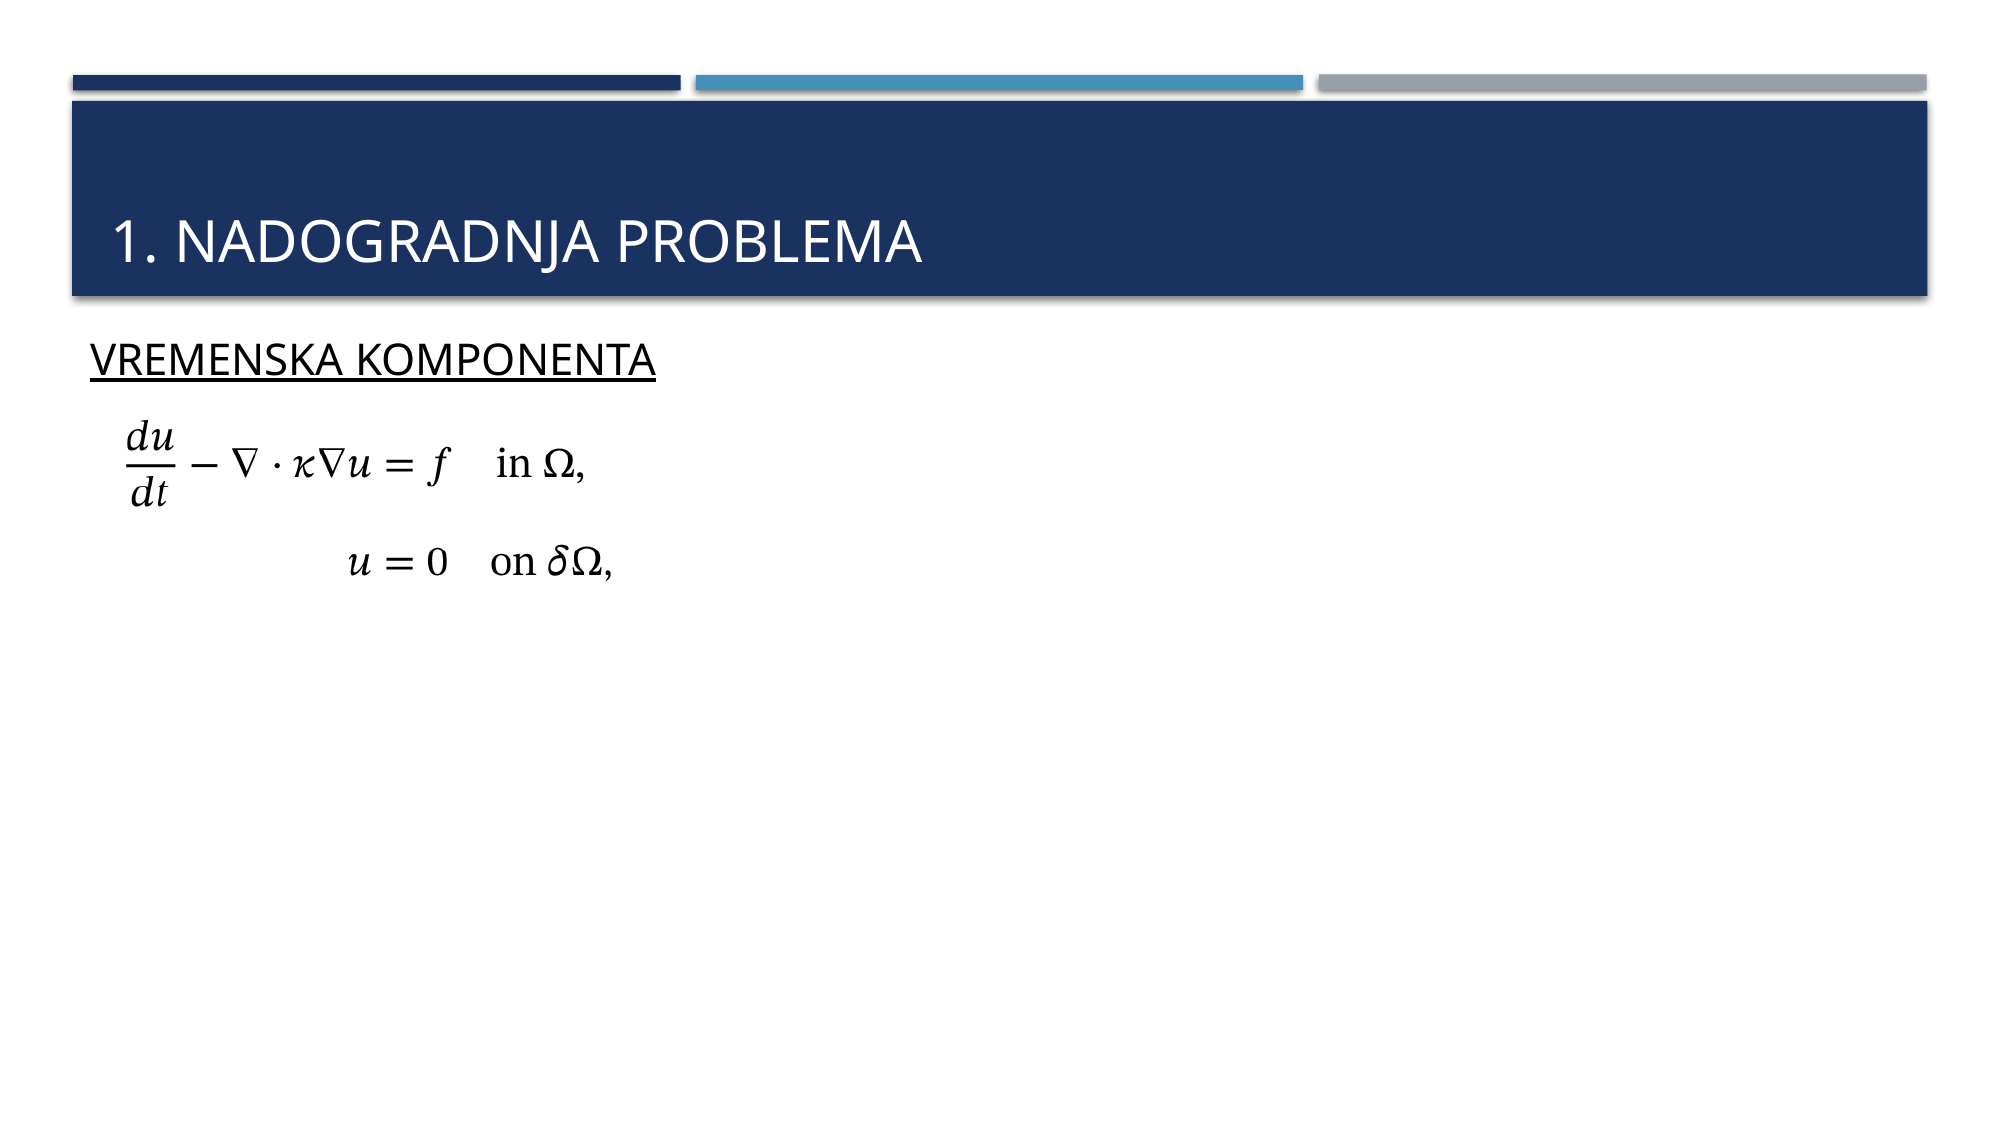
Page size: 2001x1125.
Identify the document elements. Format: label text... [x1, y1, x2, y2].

picture [96, 391, 638, 615]
title 1. NADOGRADNJA PROBLEMA [95, 115, 1905, 282]
title Vremenska komponenta [75, 299, 1885, 392]
